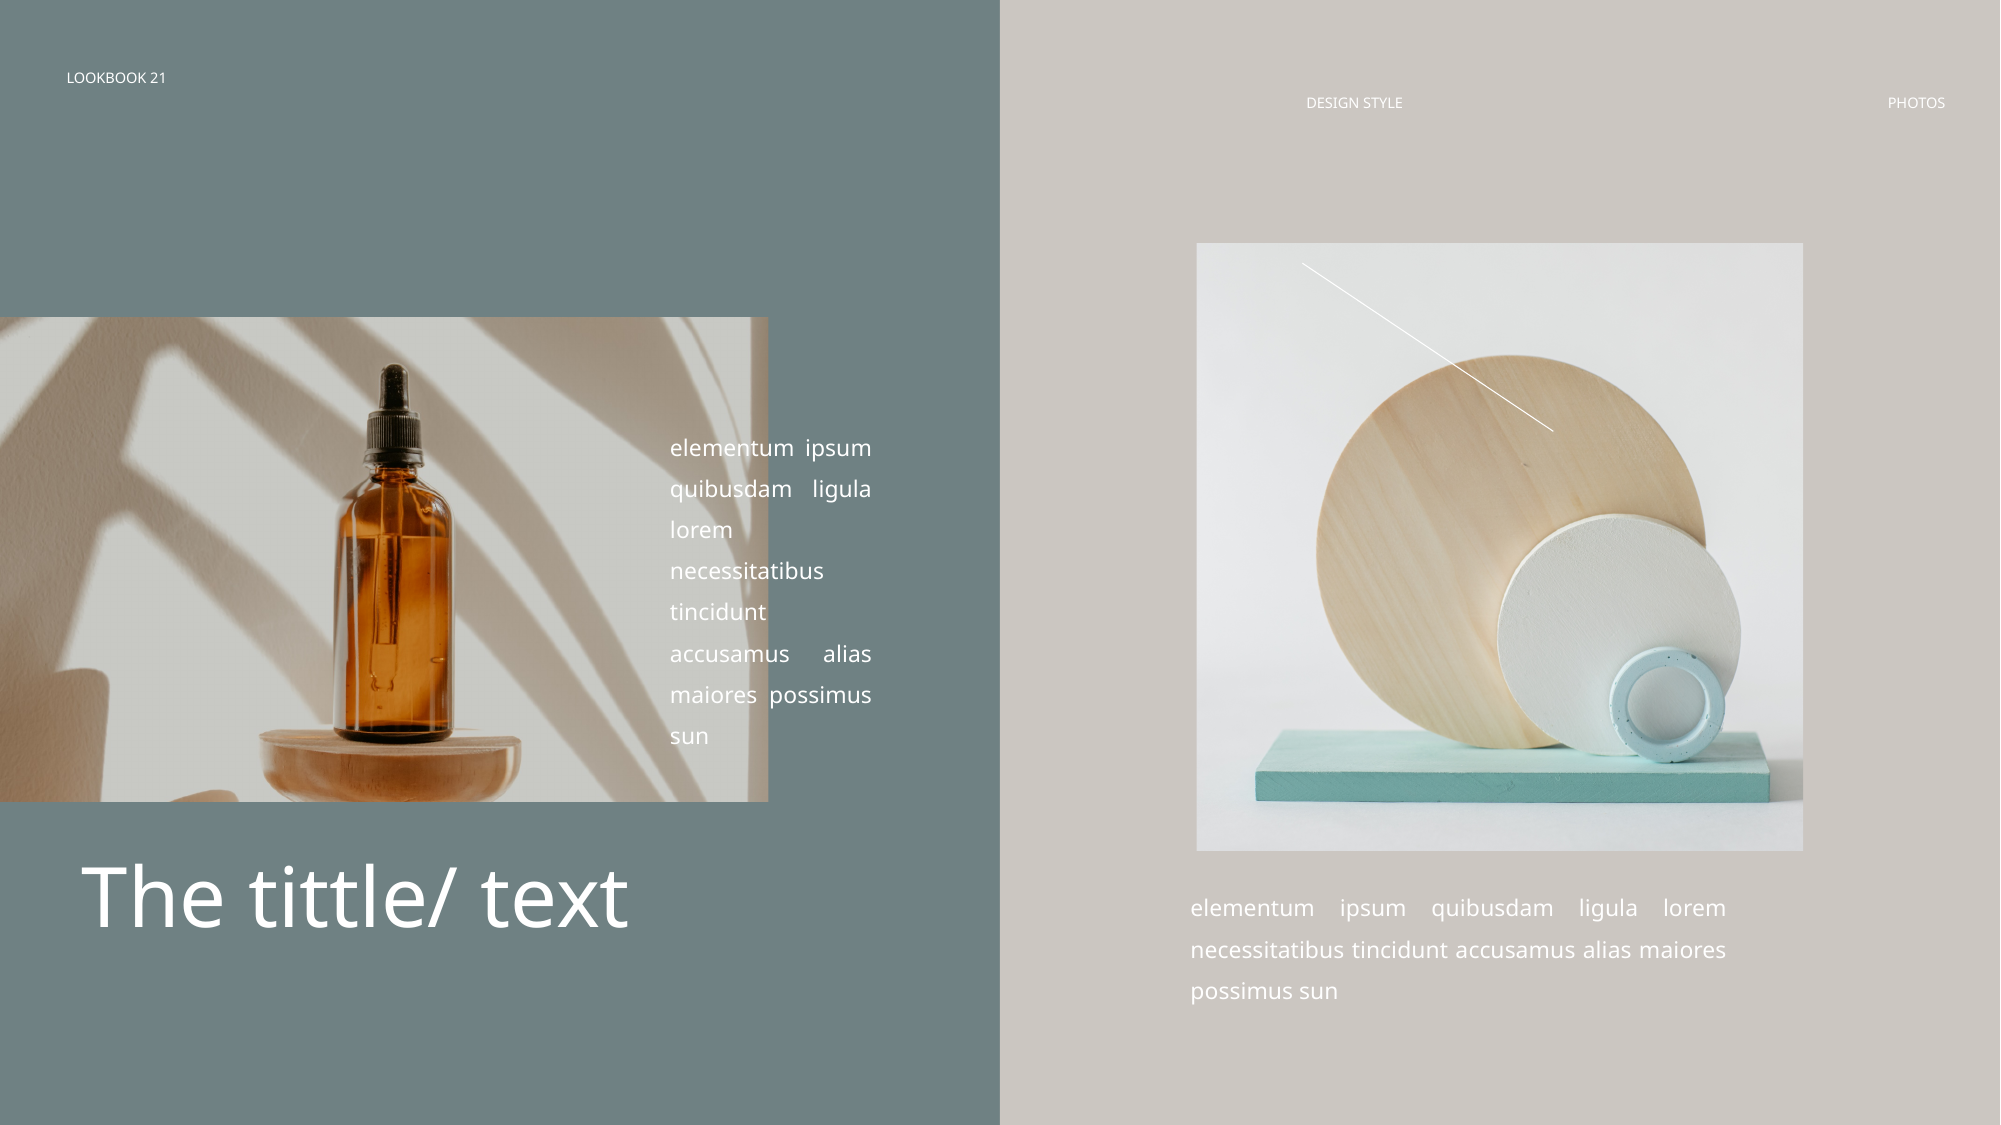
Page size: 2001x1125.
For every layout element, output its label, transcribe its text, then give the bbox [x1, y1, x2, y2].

text_box elementum ipsum quibusdam ligula lorem necessitatibus tincidunt accusamus alias maiores possimus sun [1190, 880, 1728, 1004]
text_box DESIGN STYLE [1168, 86, 1541, 119]
text_box [0, 0, 999, 1125]
picture [1196, 243, 1804, 851]
text_box PHOTOS [1588, 86, 1961, 119]
text_box The tittle/ text [81, 863, 890, 944]
picture [0, 317, 769, 802]
text_box elementum ipsum quibusdam ligula lorem necessitatibus tincidunt accusamus alias maiores possimus sun [769, 419, 873, 749]
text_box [1302, 263, 1554, 432]
text_box LOOKBOOK 21 [51, 61, 424, 94]
text_box [999, 0, 2000, 1125]
